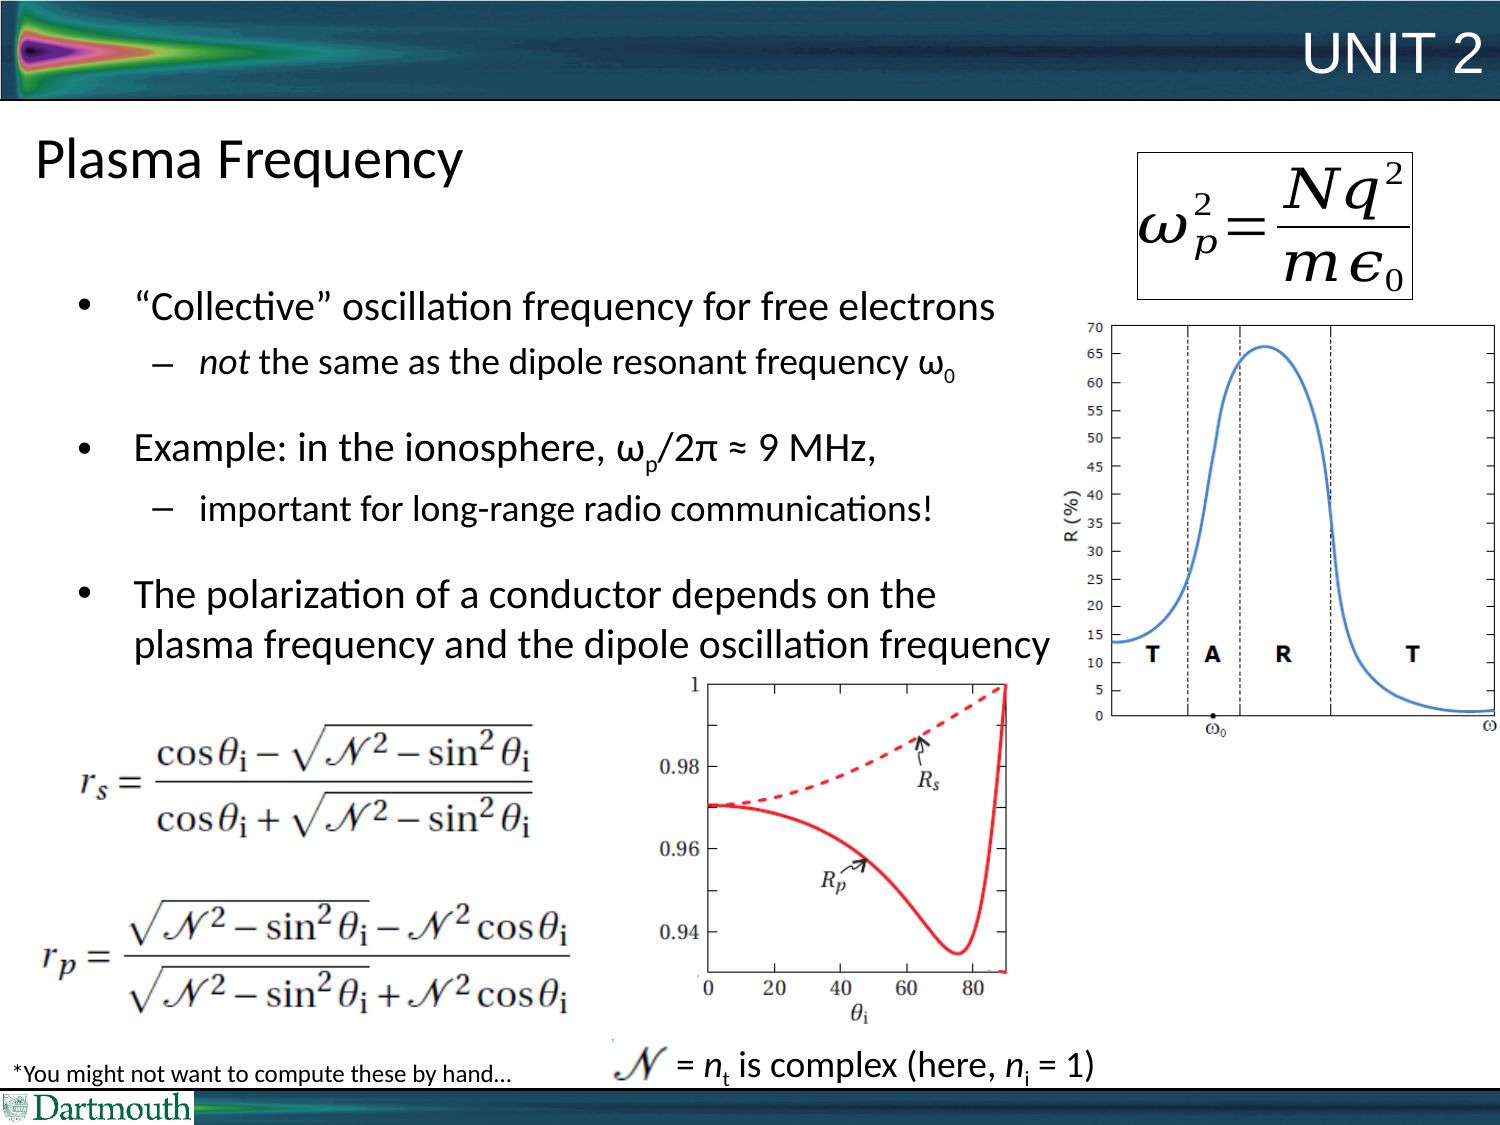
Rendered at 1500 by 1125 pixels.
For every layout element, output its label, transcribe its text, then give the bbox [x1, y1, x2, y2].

picture [2, 1, 287, 99]
title Unit 2 [287, 0, 1500, 100]
text_box Plasma Frequency [20, 112, 480, 198]
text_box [612, 1032, 1115, 1094]
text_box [634, 665, 1020, 1030]
text_box “Collective” oscillation frequency for free electrons not the same as the dipole resonant frequency ω0 Example: in the ionosphere, ωp/2π ≈ 9 MHz, important for long-range radio communications! The polarization of a conductor depends on the plasma frequency and the dipole oscillation frequency [62, 271, 1075, 775]
picture [7, 720, 611, 1026]
text_box *You might not want to compute these by hand… [0, 1049, 528, 1095]
picture [1062, 312, 1498, 738]
picture [0, 1091, 1500, 1125]
